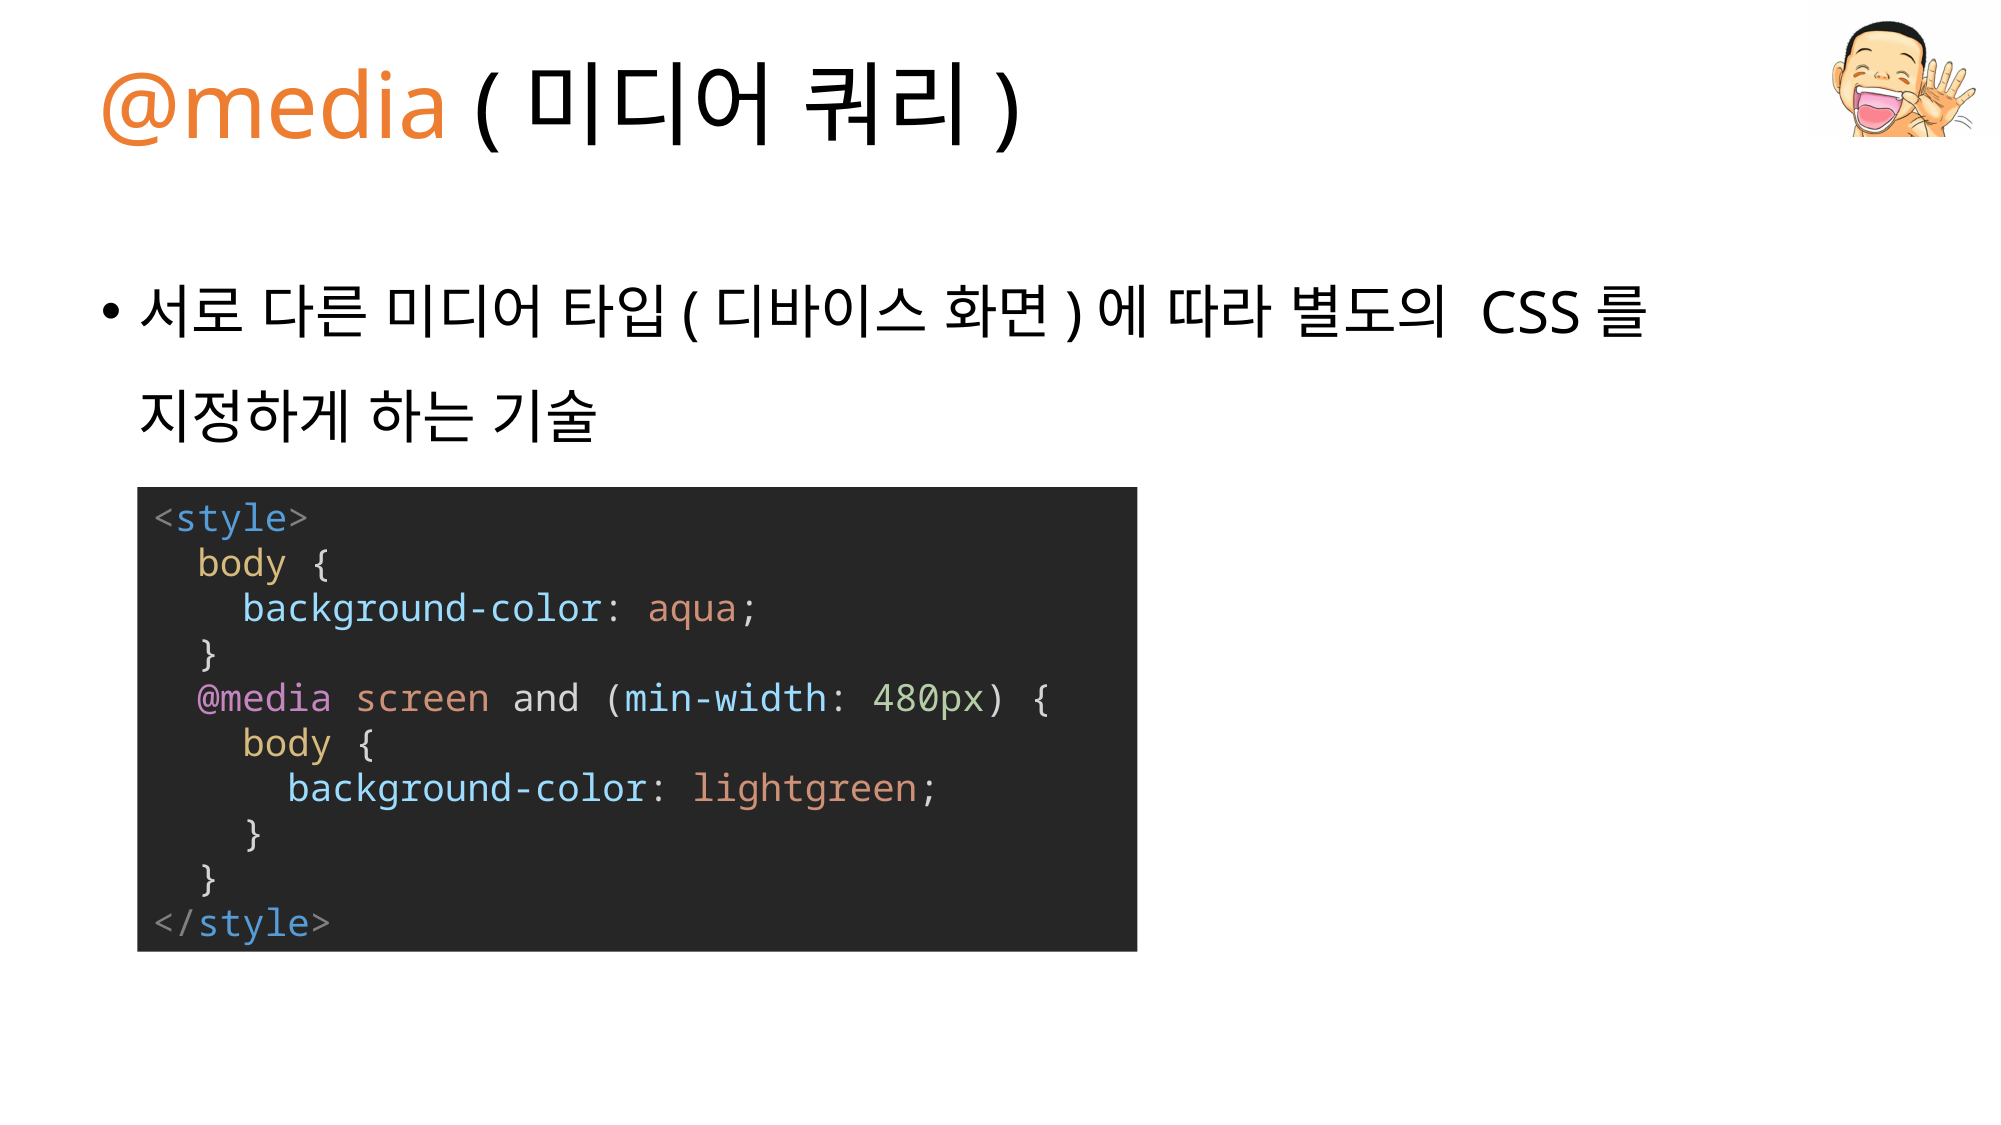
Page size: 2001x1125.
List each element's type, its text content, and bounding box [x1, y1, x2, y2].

text_box <style> body { background-color: aqua; } @media screen and (min-width: 480px) { body { background-color: lightgreen; } } </style> [137, 487, 1138, 952]
title @media (미디어 쿼리) [83, 0, 1931, 218]
list 서로 다른 미디어 타입(디바이스 화면)에 따라 별도의 CSS를 지정하게 하는 기술 [85, 233, 1863, 1125]
picture [1931, 0, 2000, 137]
